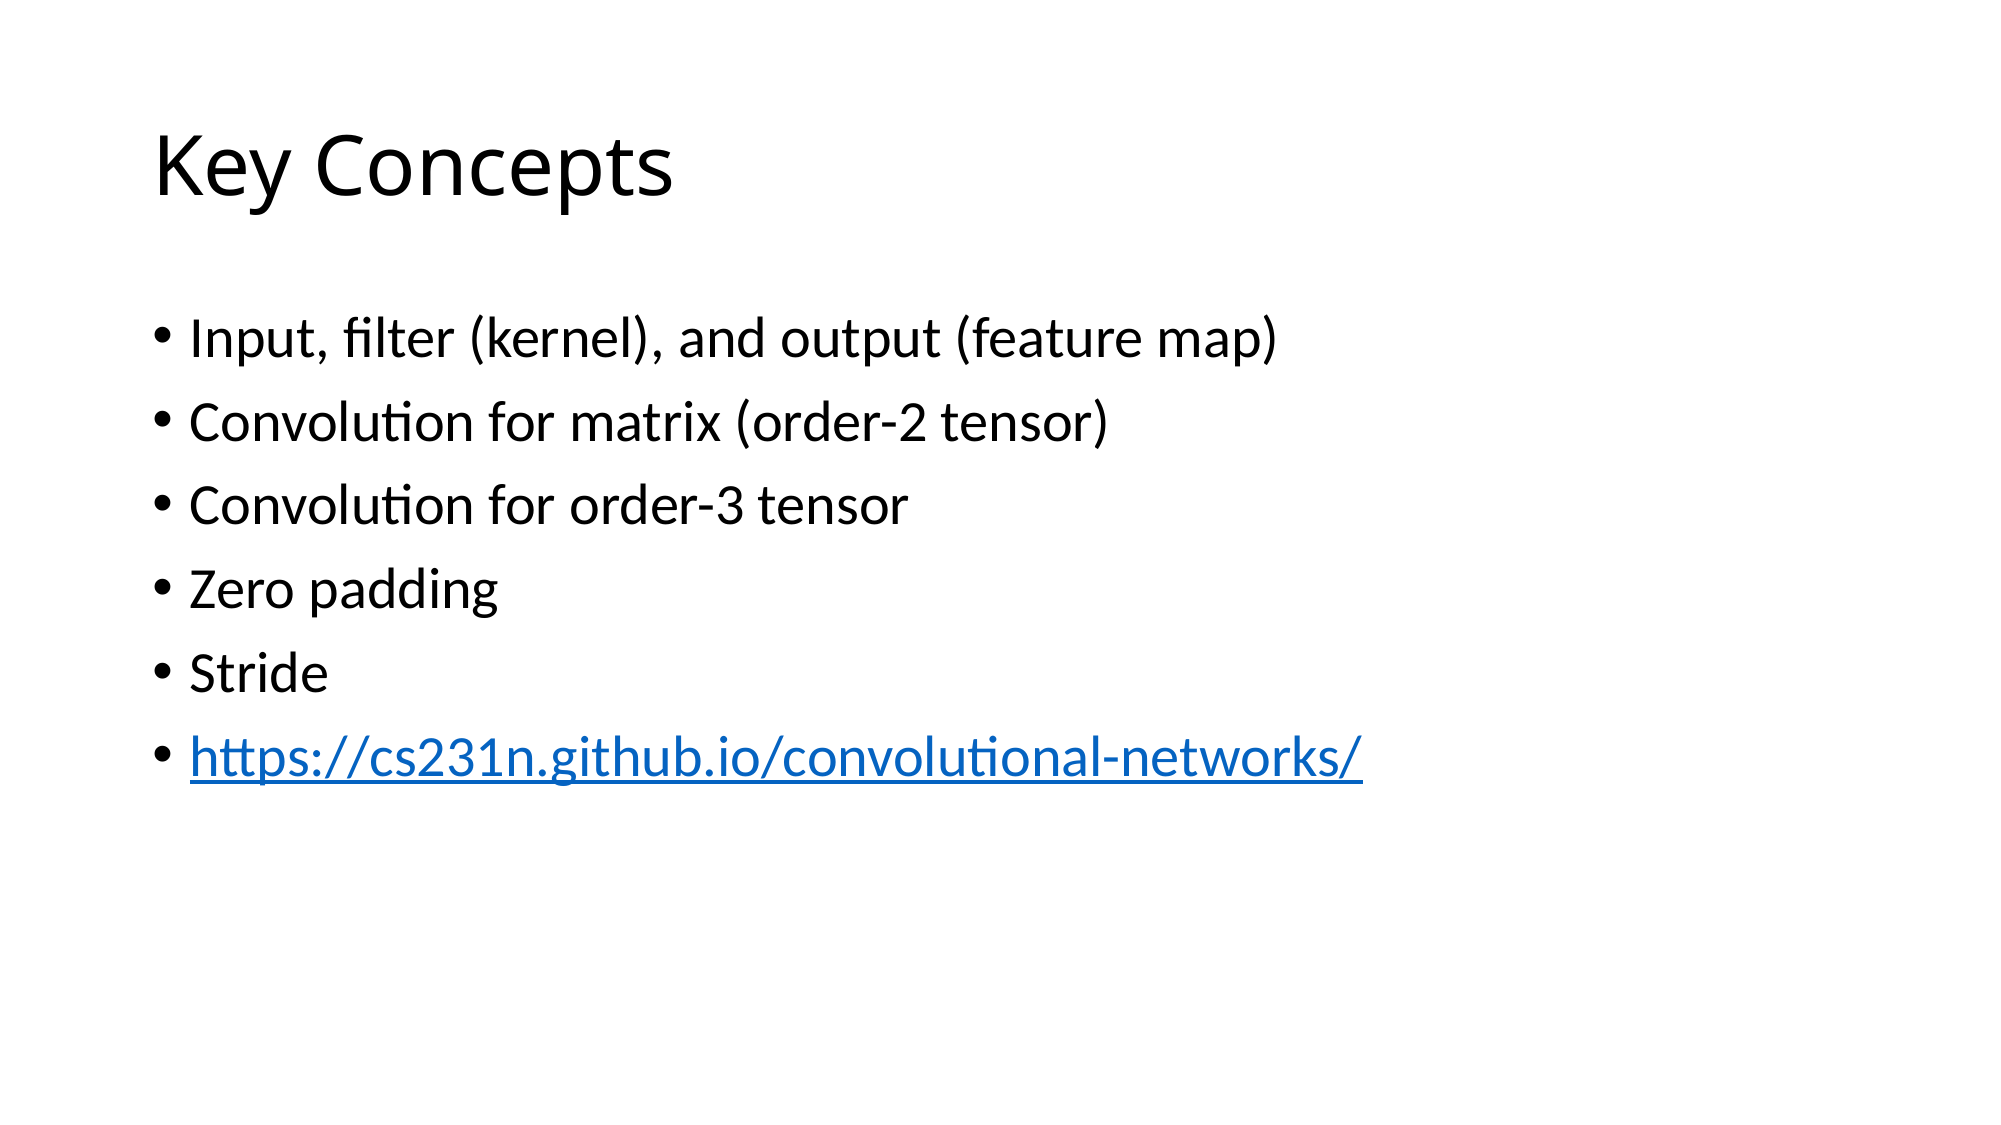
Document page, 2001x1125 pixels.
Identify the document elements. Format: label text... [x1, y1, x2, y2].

list Input, filter (kernel), and output (feature map) Convolution for matrix (order-2 tensor) Convolution for order-3 tensor Zero padding Stride https://cs231n.github.io/convolutional-networks/ [137, 299, 1863, 1014]
title Key Concepts [137, 59, 1863, 278]
